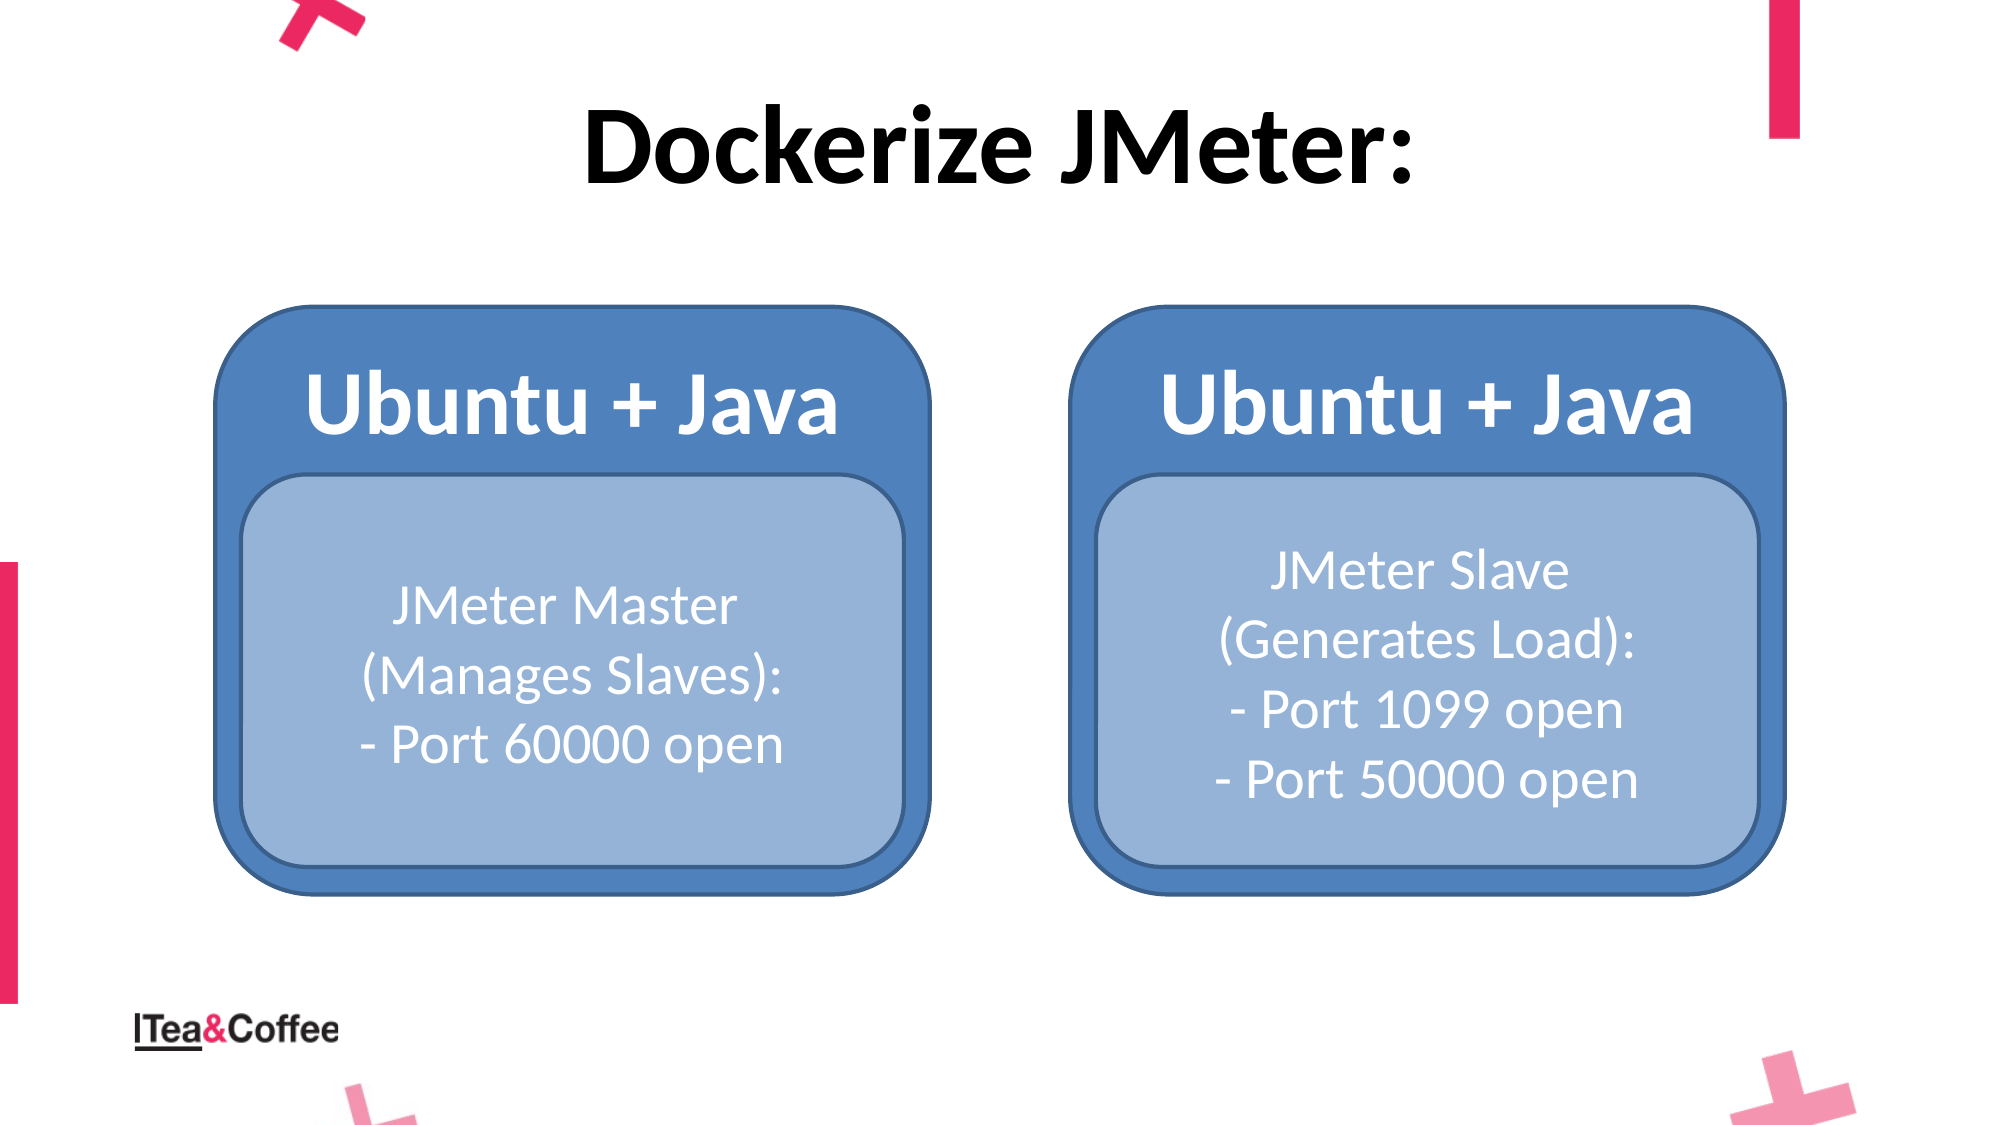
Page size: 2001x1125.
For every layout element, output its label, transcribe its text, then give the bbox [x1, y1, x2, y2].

picture [134, 1012, 339, 1051]
picture [263, 0, 366, 52]
picture [1768, 0, 1801, 139]
text_box Ubuntu + Java [1068, 304, 1787, 897]
text_box Dockerize JMeter: [544, 56, 1456, 220]
picture [0, 562, 19, 1005]
text_box JMeter Slave (Generates Load): - Port 1099 open - Port 50000 open [1093, 472, 1761, 870]
text_box Ubuntu + Java [213, 304, 932, 897]
picture [314, 1083, 420, 1125]
text_box JMeter Master (Manages Slaves): - Port 60000 open [238, 472, 906, 870]
picture [1727, 1050, 1857, 1125]
